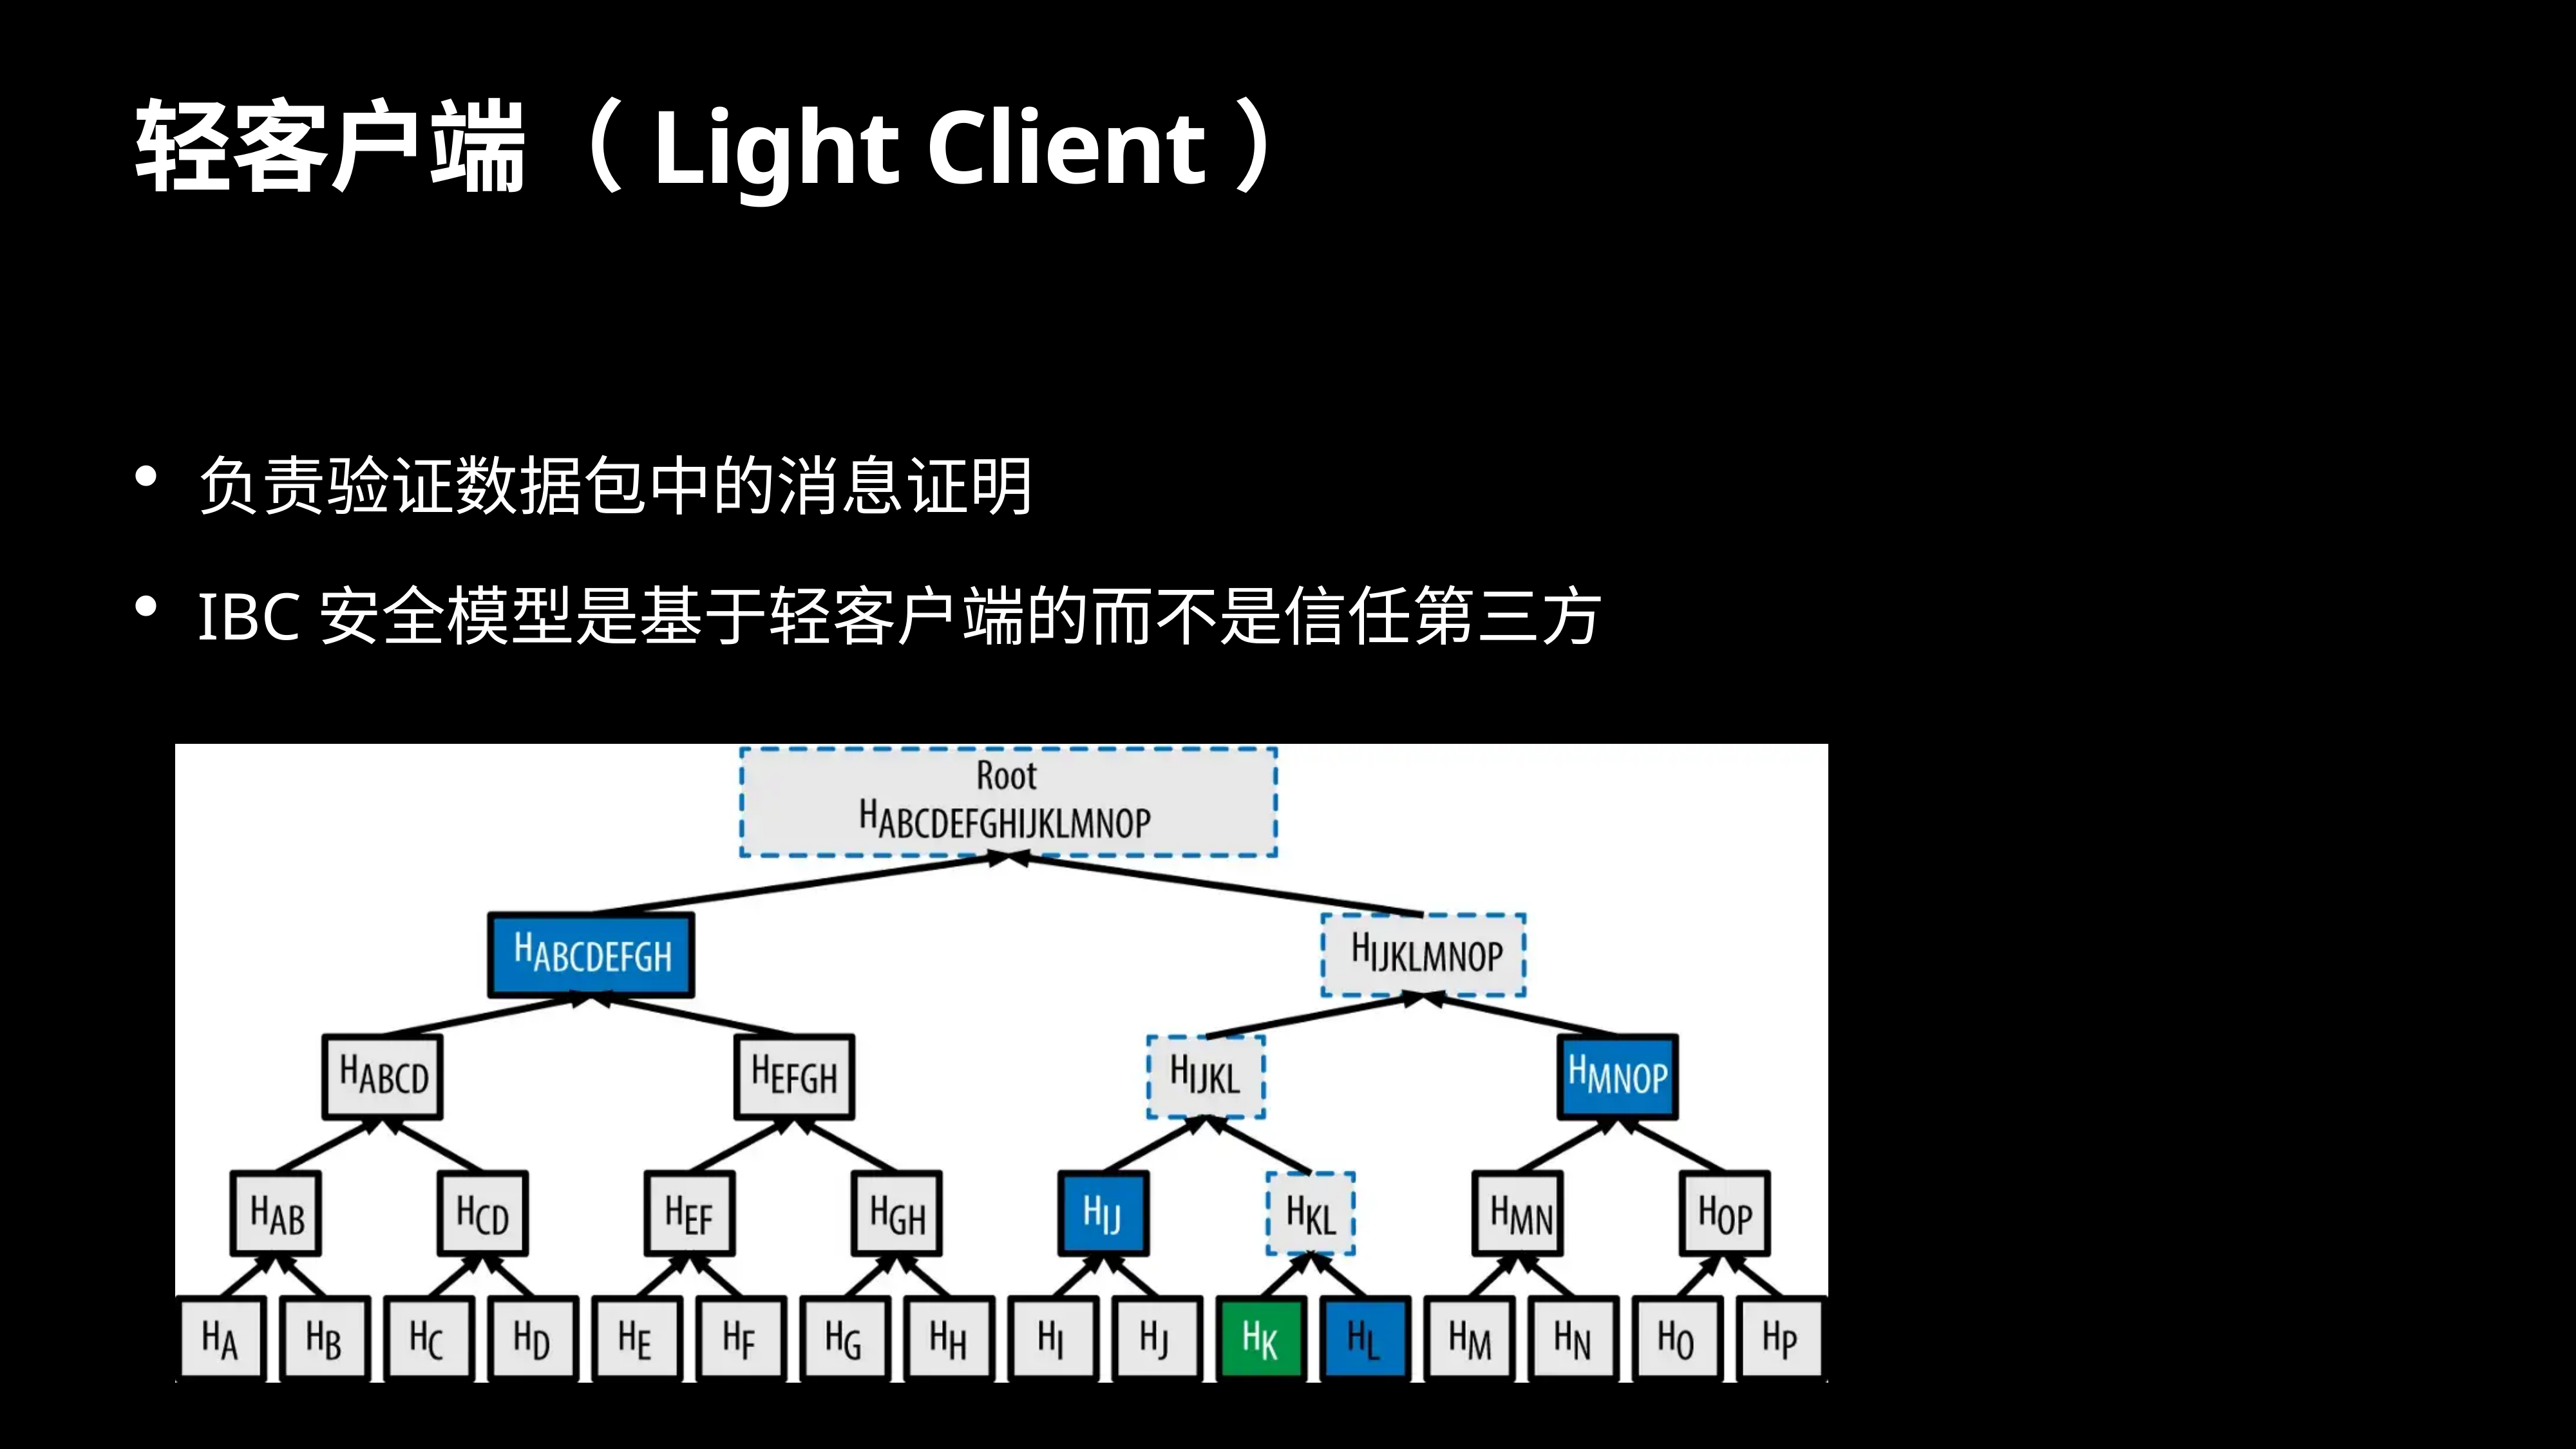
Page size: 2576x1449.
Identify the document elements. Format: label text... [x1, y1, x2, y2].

picture [175, 744, 1828, 1383]
title 轻客户端（Light Client） [127, 100, 2449, 252]
list 负责验证数据包中的消息证明 IBC安全模型是基于轻客户端的而不是信任第三方 [127, 448, 2449, 1321]
